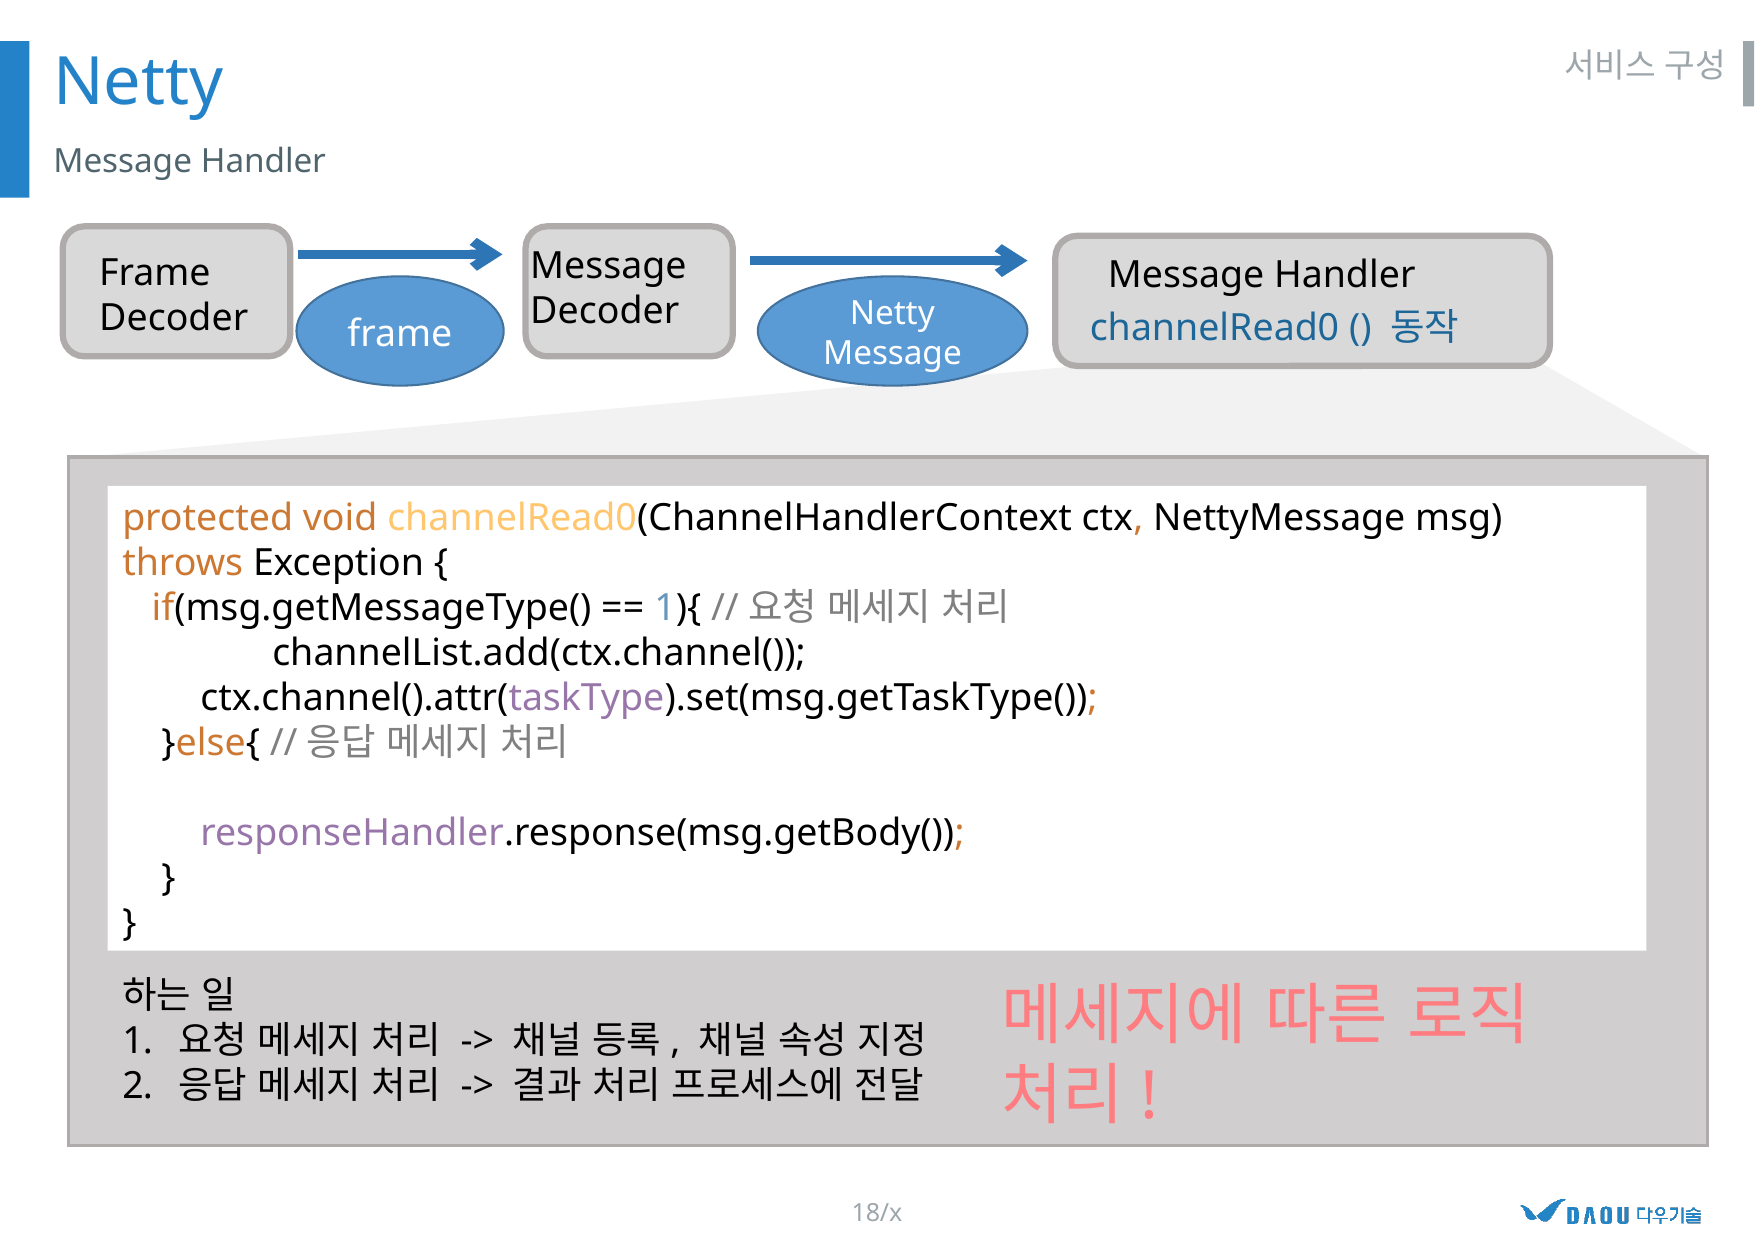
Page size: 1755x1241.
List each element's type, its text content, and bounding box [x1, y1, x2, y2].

text_box Netty Message [756, 275, 1029, 387]
text_box 메세지에 따른 로직 처리! [986, 964, 1666, 1139]
text_box protected void channelRead0(ChannelHandlerContext ctx, NettyMessage msg) throws Exception { if(msg.getMessageType() == 1){ //요청 메세지 처리 channelList.add(ctx.channel()); ctx.channel().attr(taskType).set(msg.getTaskType()); }else{ //응답 메세지 처리 responseHandler.response(msg.getBody()); } } [107, 485, 1647, 951]
list Netty [38, 39, 1344, 144]
text_box [84, 362, 1705, 456]
text_box [68, 456, 1709, 1147]
text_box frame [295, 275, 505, 387]
picture [1519, 1199, 1701, 1224]
list 서비스 구성 [1368, 41, 1741, 107]
text_box Frame Decoder [84, 240, 264, 346]
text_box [525, 226, 733, 357]
text_box Message Handler [1093, 242, 1431, 295]
text_box [1054, 234, 1552, 367]
text_box channelRead0 () 동작 [1074, 295, 1543, 356]
text_box [61, 225, 292, 358]
list Message Handler [38, 135, 470, 195]
text_box 하는 일 요청 메세지 처리 -> 채널 등록, 채널 속성 지정 응답 메세지 처리 -> 결과 처리 프로세스에 전달 [107, 964, 986, 1114]
